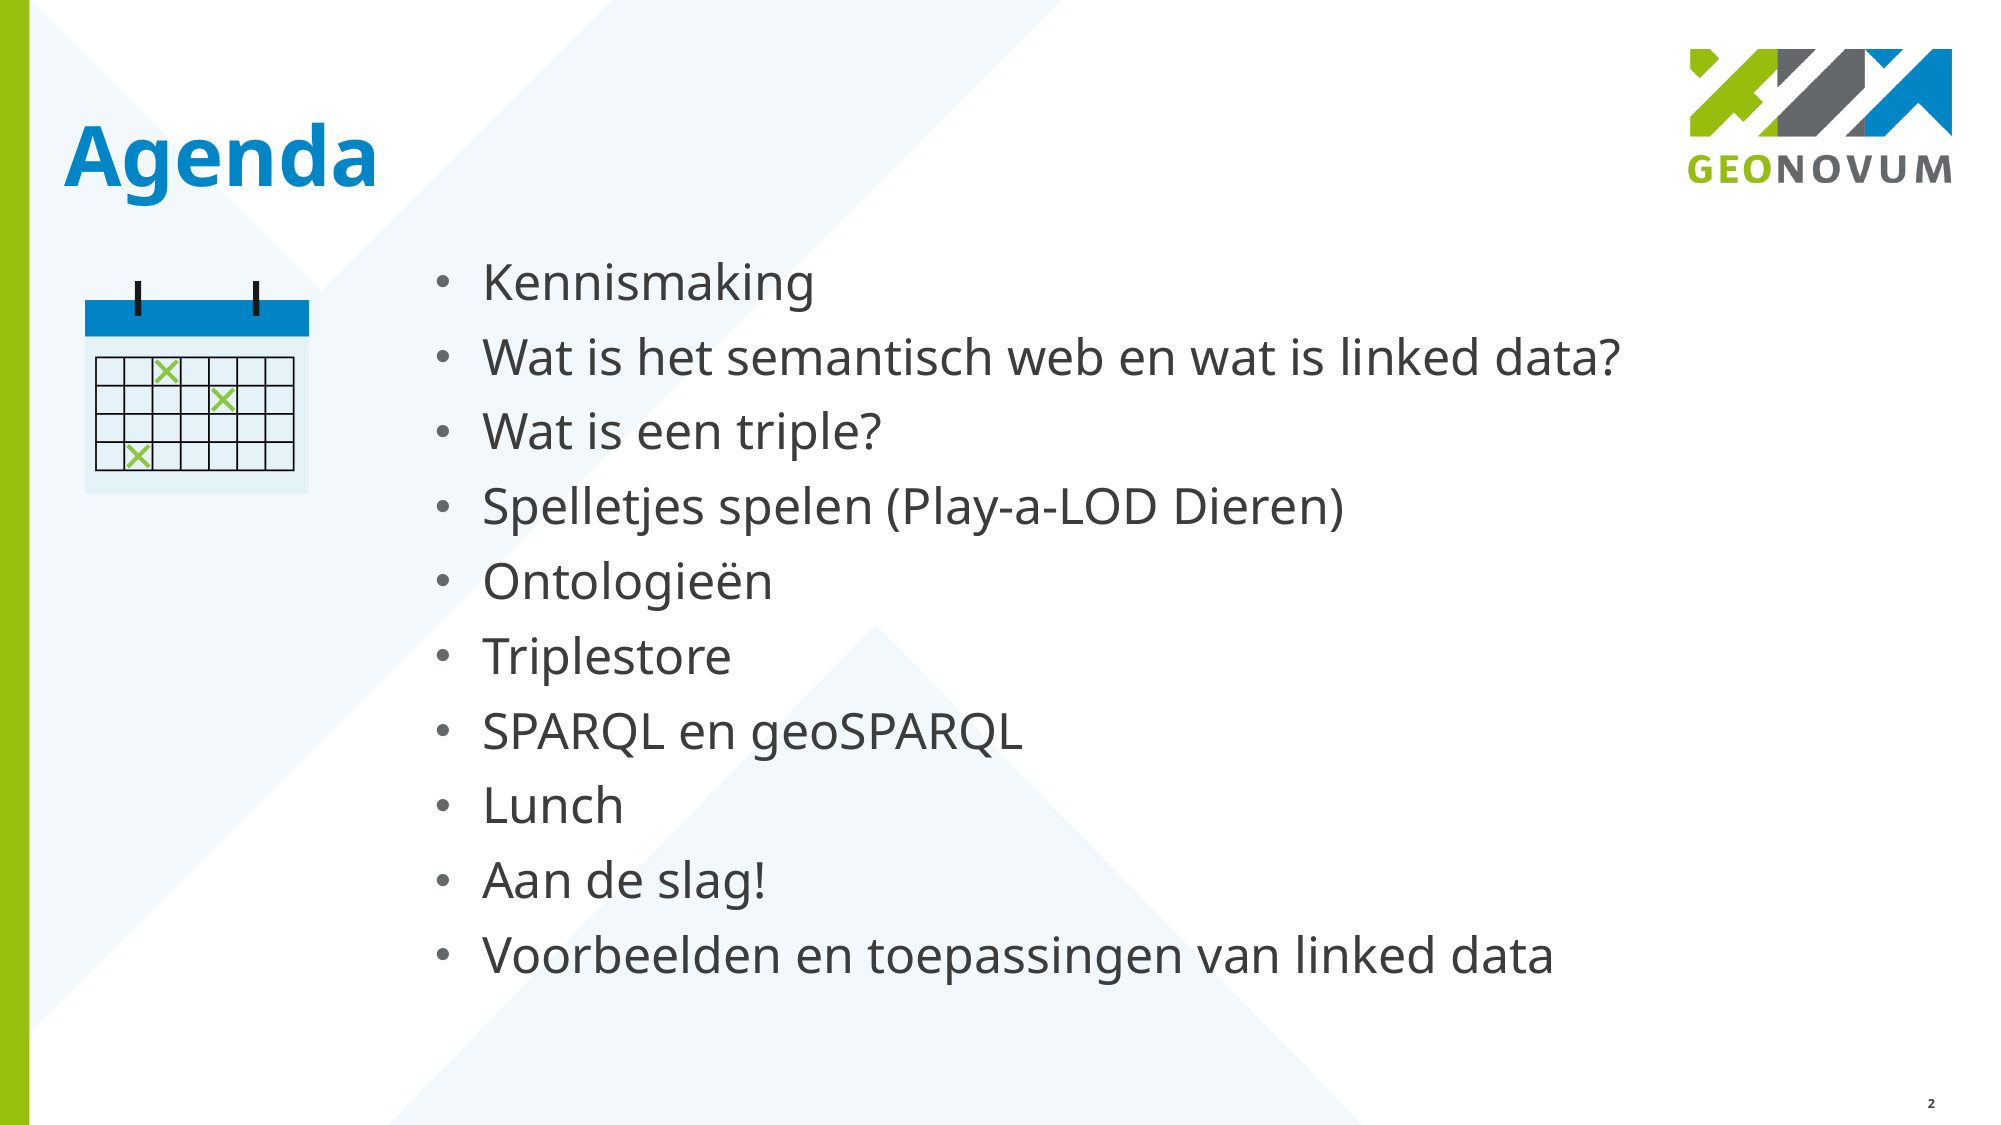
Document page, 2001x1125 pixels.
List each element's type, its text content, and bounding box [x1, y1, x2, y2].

picture [49, 249, 345, 545]
slide_number 2 [1824, 1088, 1951, 1120]
picture [1686, 49, 1955, 186]
title Agenda [49, 0, 1654, 210]
list Kennismaking Wat is het semantisch web en wat is linked data? Wat is een triple? Spelletjes spelen (Play-a-LOD Dieren) Ontologieën Triplestore SPARQL en geoSPARQL Lunch Aan de slag! Voorbeelden en toepassingen van linked data [420, 249, 1671, 1059]
